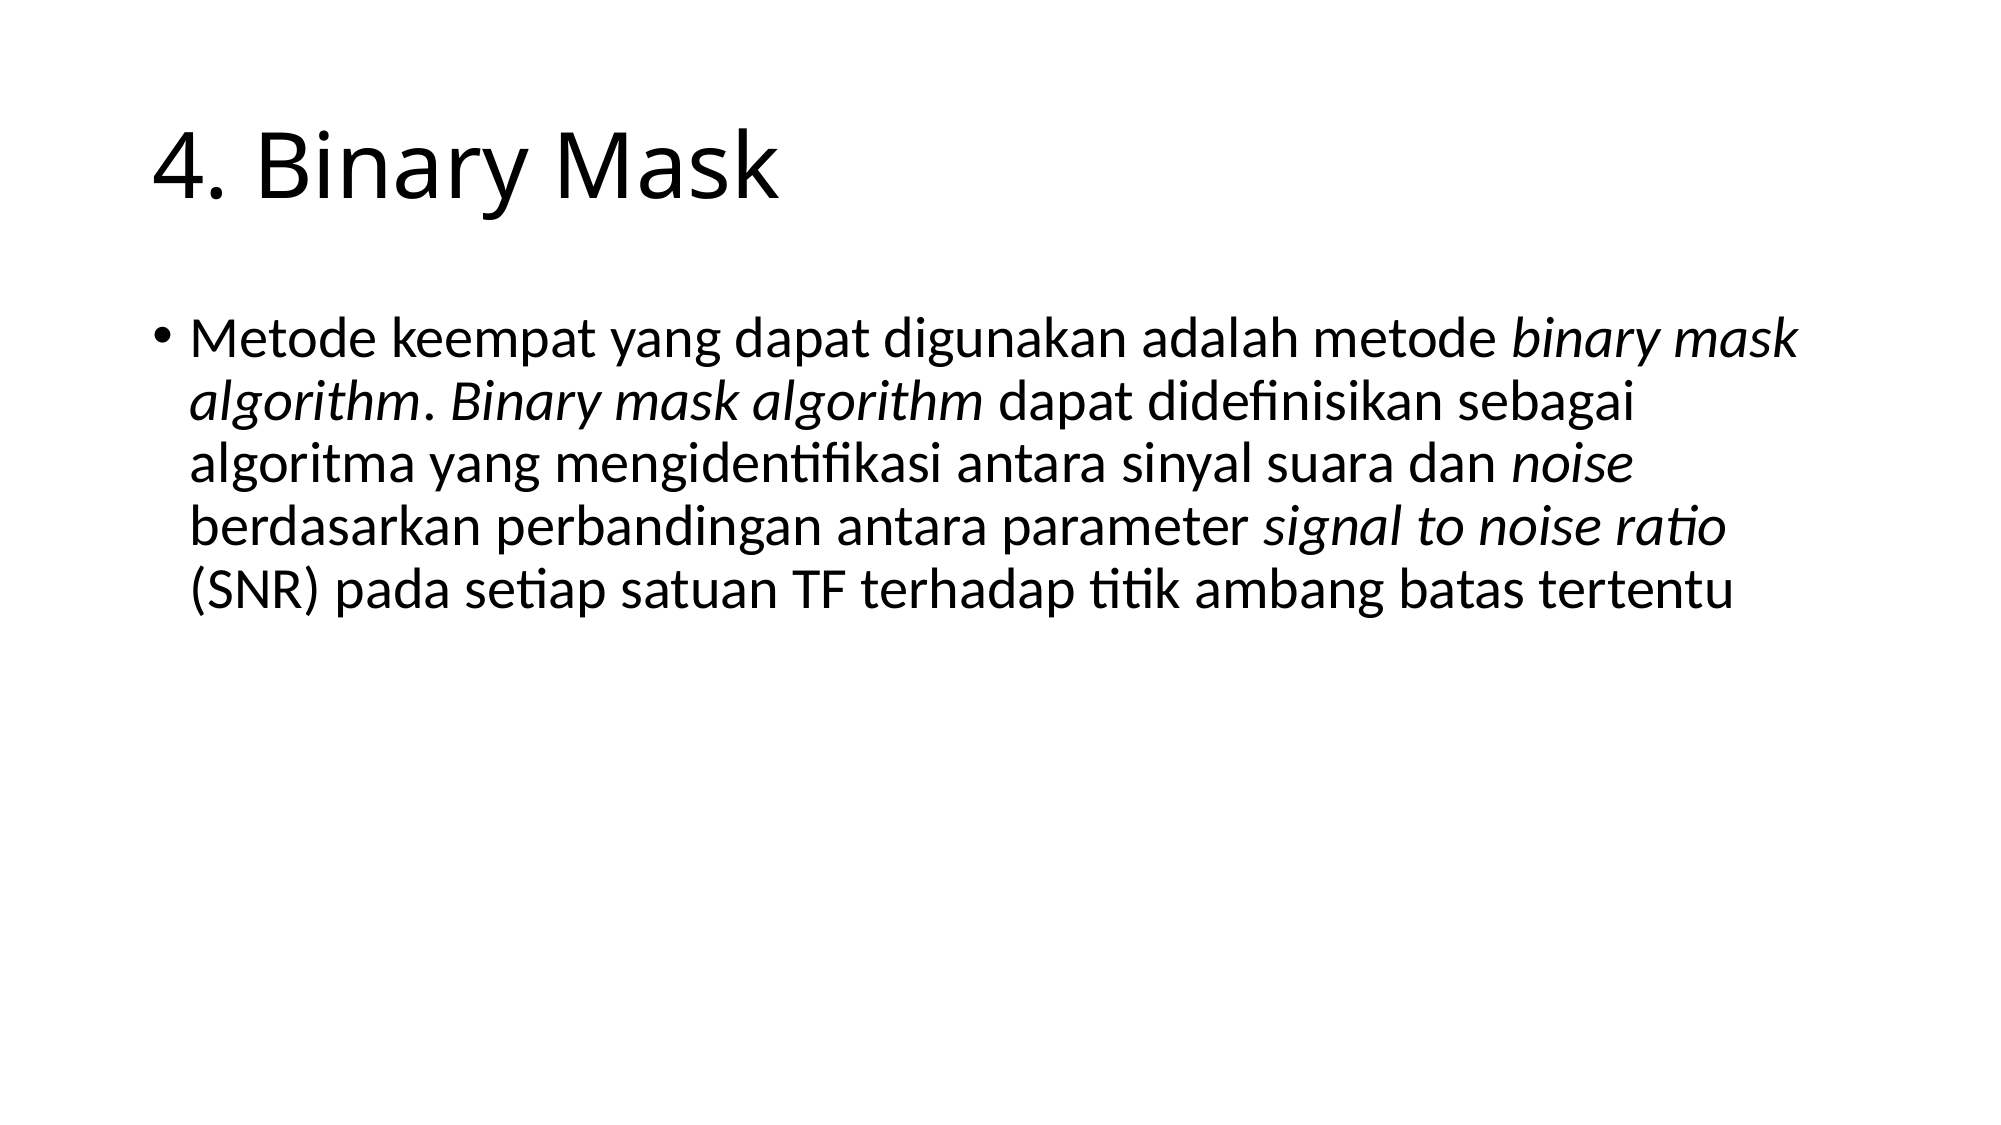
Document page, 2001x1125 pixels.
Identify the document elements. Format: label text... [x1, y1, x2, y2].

title 4. Binary Mask [137, 59, 1863, 278]
list Metode keempat yang dapat digunakan adalah metode binary mask algorithm. Binary mask algorithm dapat didefinisikan sebagai algoritma yang mengidentifikasi antara sinyal suara dan noise berdasarkan perbandingan antara parameter signal to noise ratio (SNR) pada setiap satuan TF terhadap titik ambang batas tertentu [137, 299, 1863, 1014]
